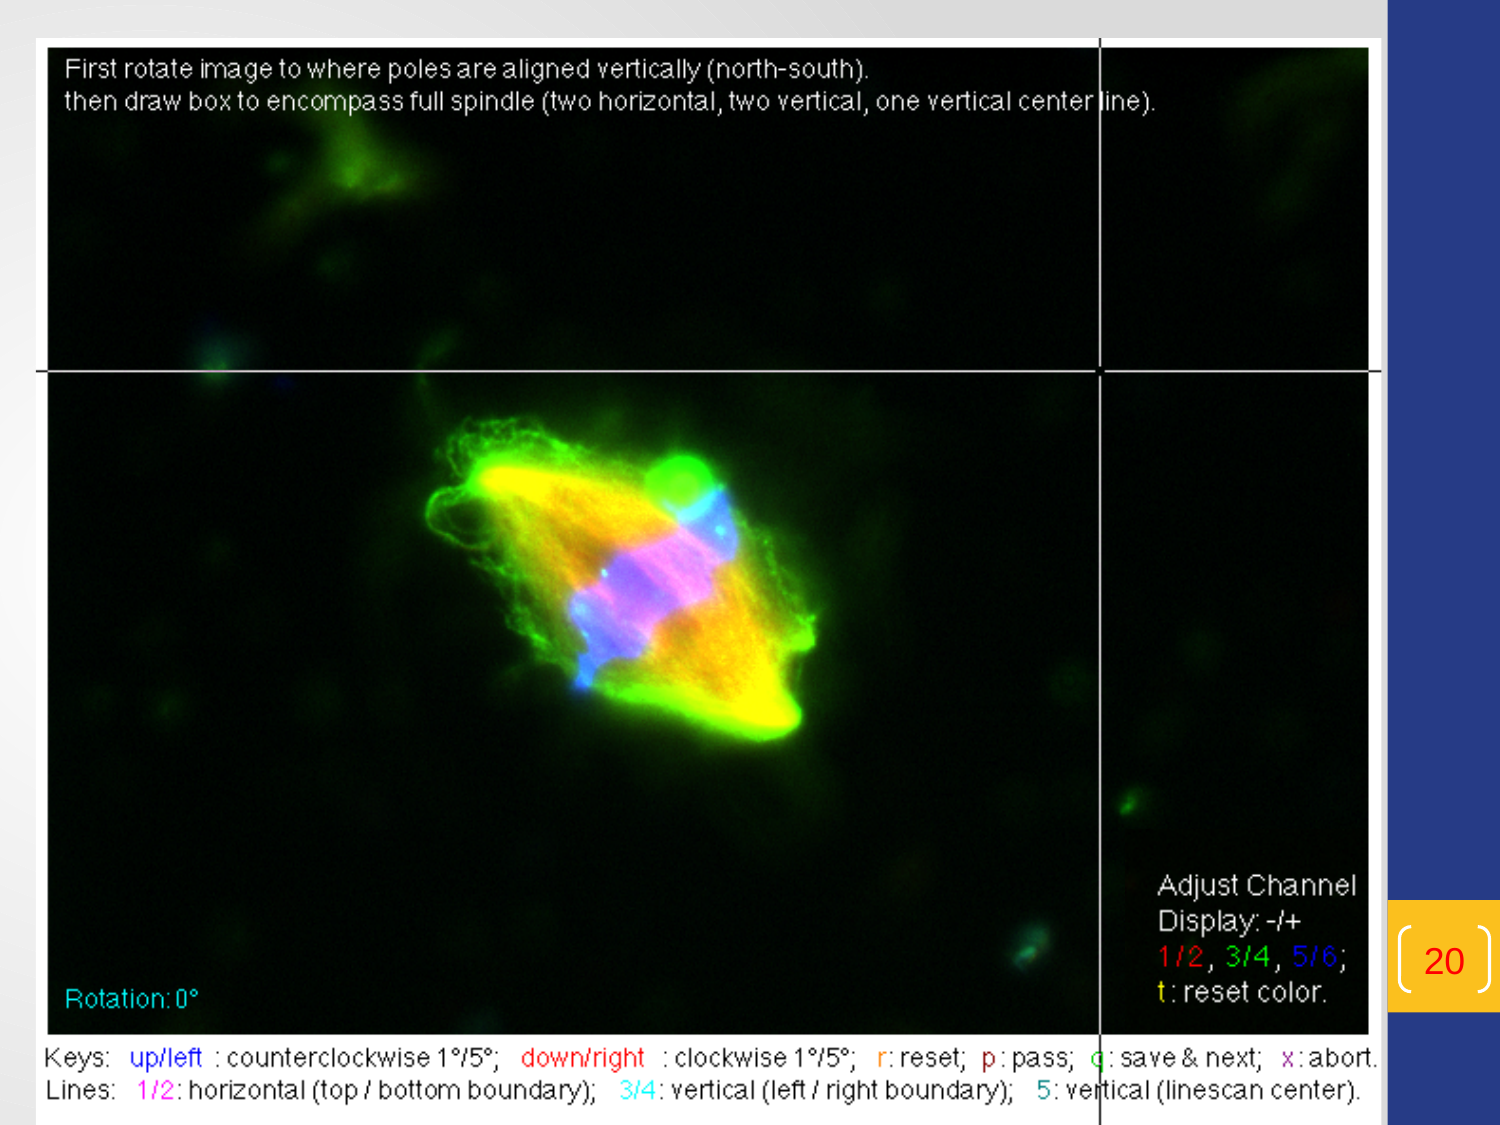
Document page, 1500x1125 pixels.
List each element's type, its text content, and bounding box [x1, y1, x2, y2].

picture [35, 38, 1382, 1125]
slide_number 20 [1397, 925, 1492, 994]
